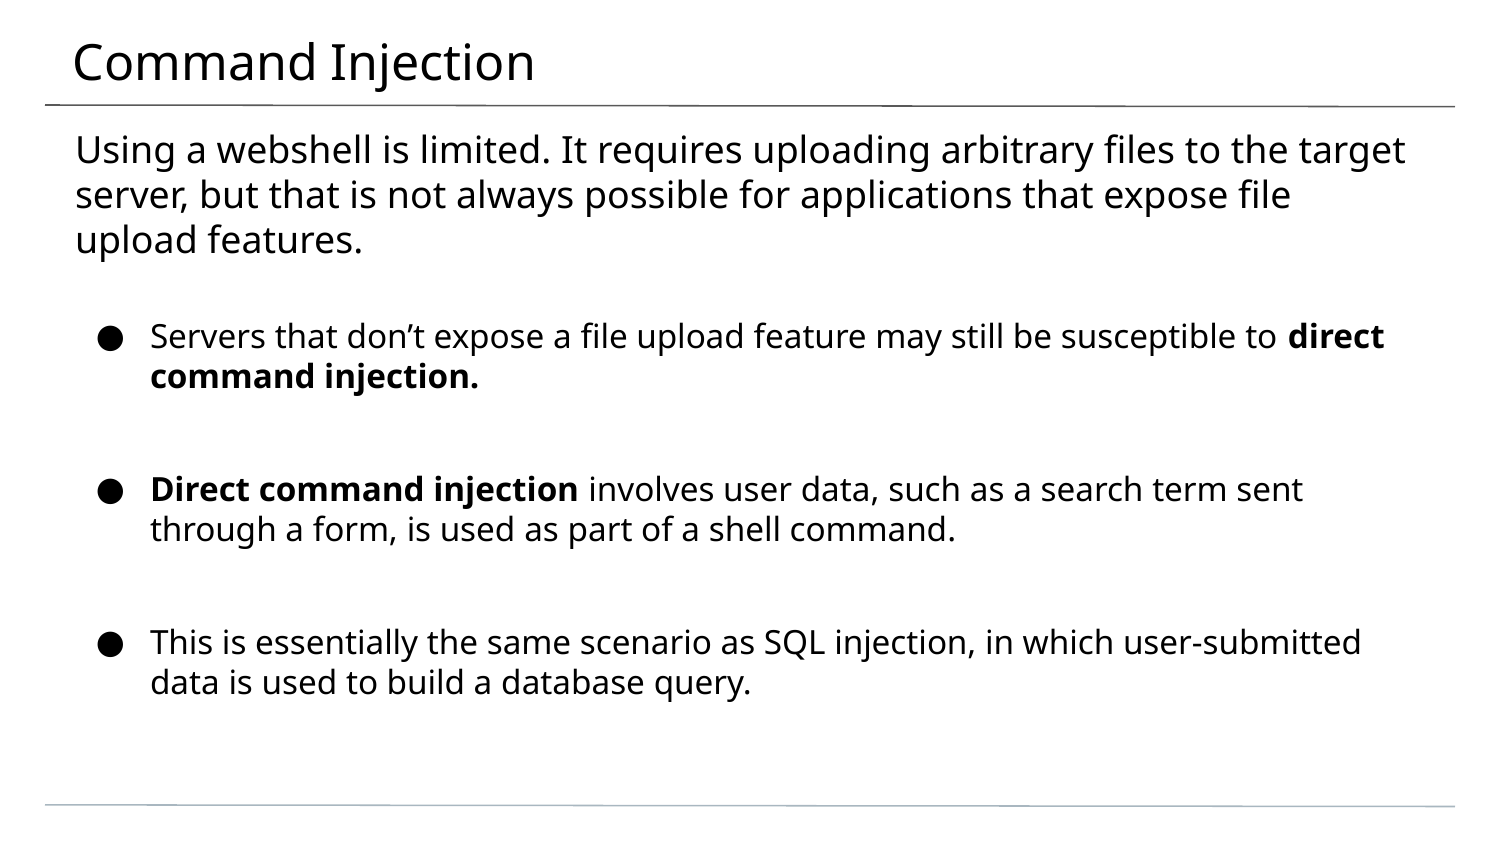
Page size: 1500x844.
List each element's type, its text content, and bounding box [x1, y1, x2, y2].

list Servers that don’t expose a file upload feature may still be susceptible to direct command injection. Direct command injection involves user data, such as a search term sent through a form, is used as part of a shell command. This is essentially the same scenario as SQL injection, in which user-submitted data is used to build a database query. [0, 263, 1500, 805]
title Command Injection [0, 0, 1500, 88]
subtitle Using a webshell is limited. It requires uploading arbitrary files to the target server, but that is not always possible for applications that expose file upload features. [0, 110, 1500, 171]
